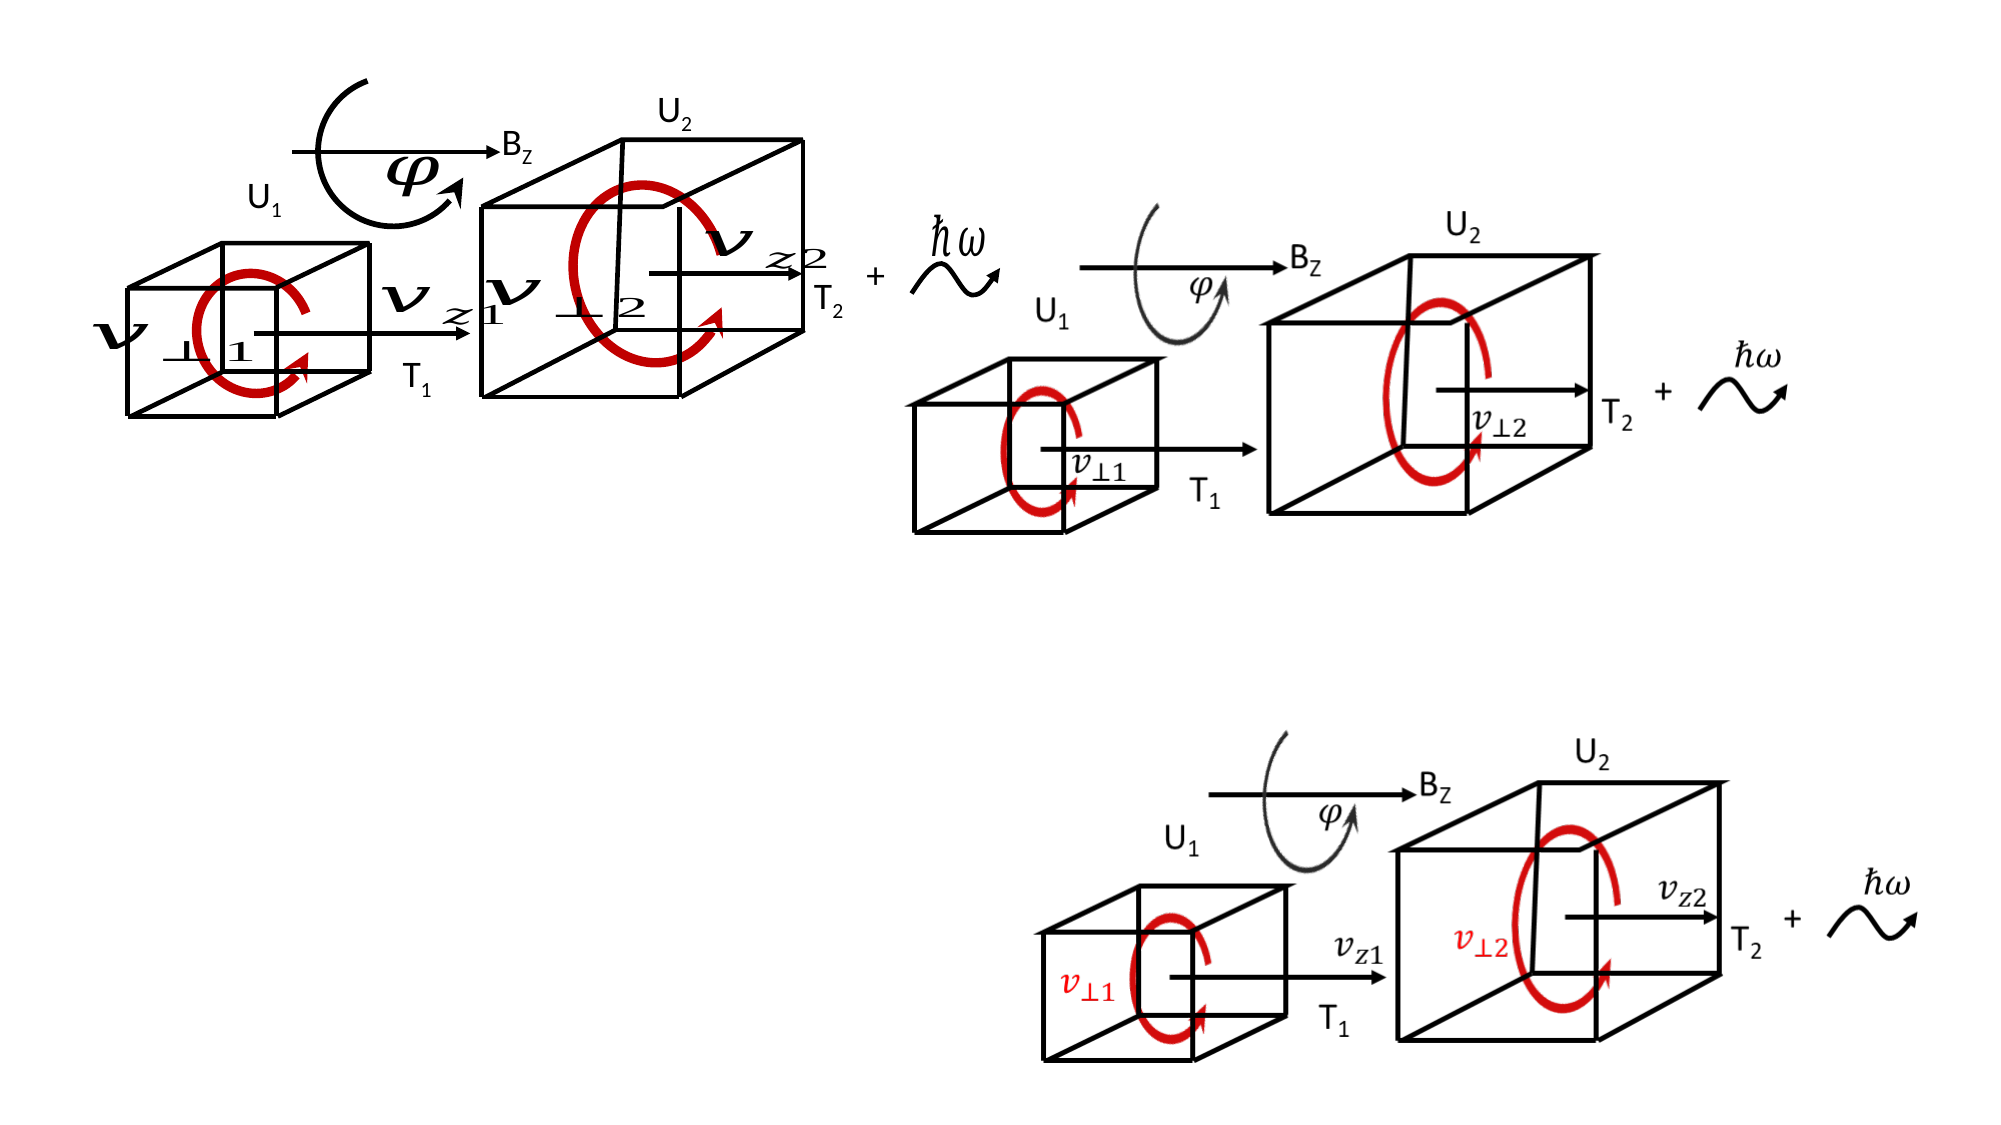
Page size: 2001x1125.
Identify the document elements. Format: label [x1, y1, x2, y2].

text_box [88, 76, 1000, 417]
picture [1004, 679, 1933, 1064]
picture [903, 152, 1803, 536]
